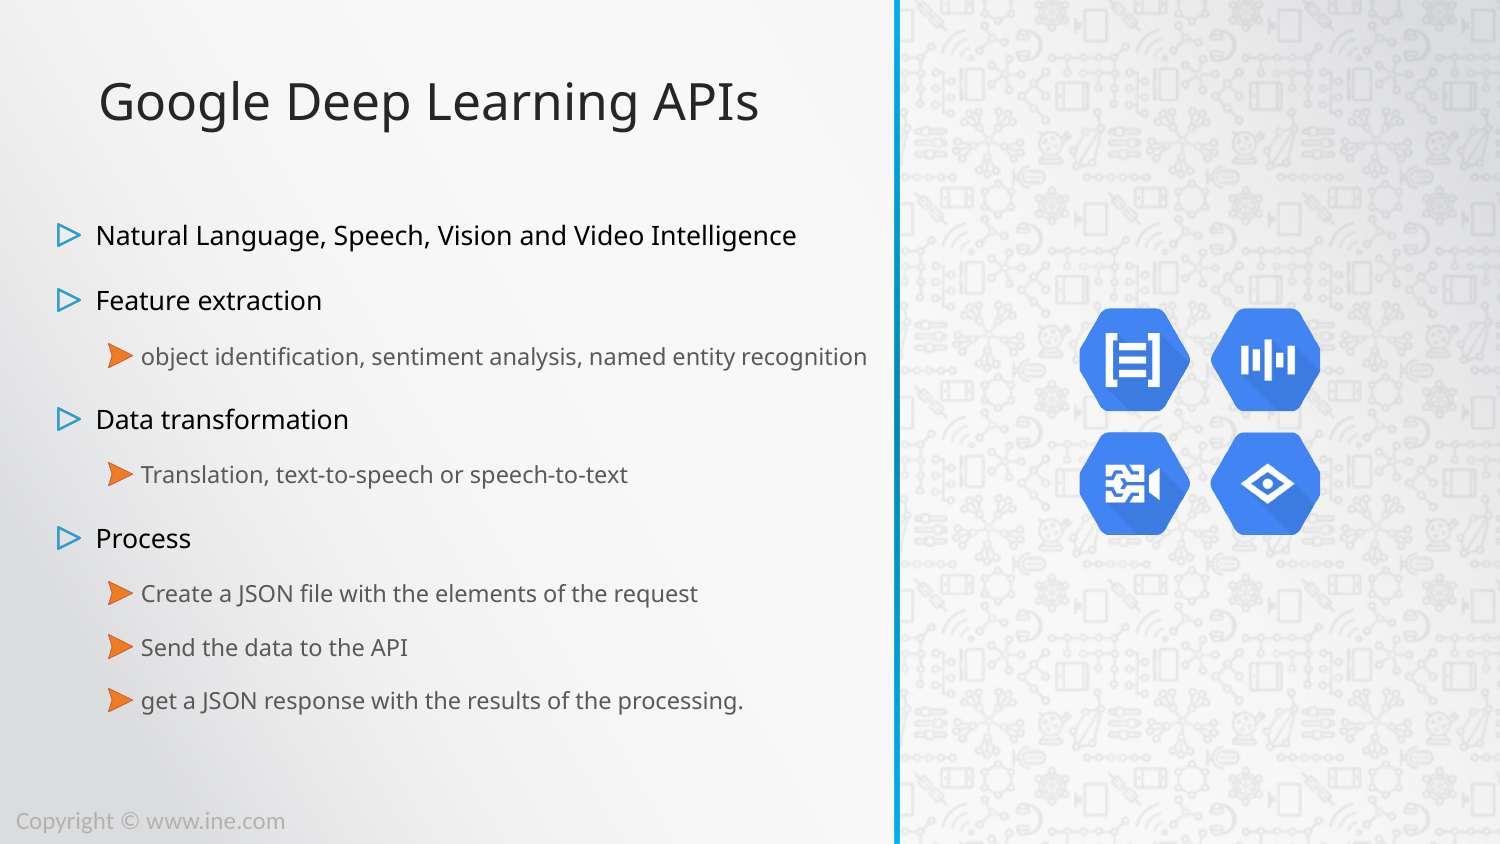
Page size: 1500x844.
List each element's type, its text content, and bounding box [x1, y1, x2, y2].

picture [108, 462, 133, 486]
list Natural Language, Speech, Vision and Video Intelligence Feature extraction object identification, sentiment analysis, named entity recognition Data transformation Translation, text-to-speech or speech-to-text Process Create a JSON file with the elements of the request Send the data to the API get a JSON response with the results of the processing. [42, 189, 899, 747]
picture [108, 343, 133, 368]
picture [57, 223, 81, 247]
picture [57, 407, 81, 431]
picture [108, 581, 133, 605]
title Google Deep Learning APIs [77, 55, 783, 139]
picture [0, 0, 894, 844]
picture [57, 288, 81, 312]
footer Copyright © www.ine.com [0, 797, 304, 843]
picture [900, 0, 1500, 844]
picture [108, 688, 133, 712]
picture [108, 634, 133, 659]
picture [57, 526, 81, 550]
